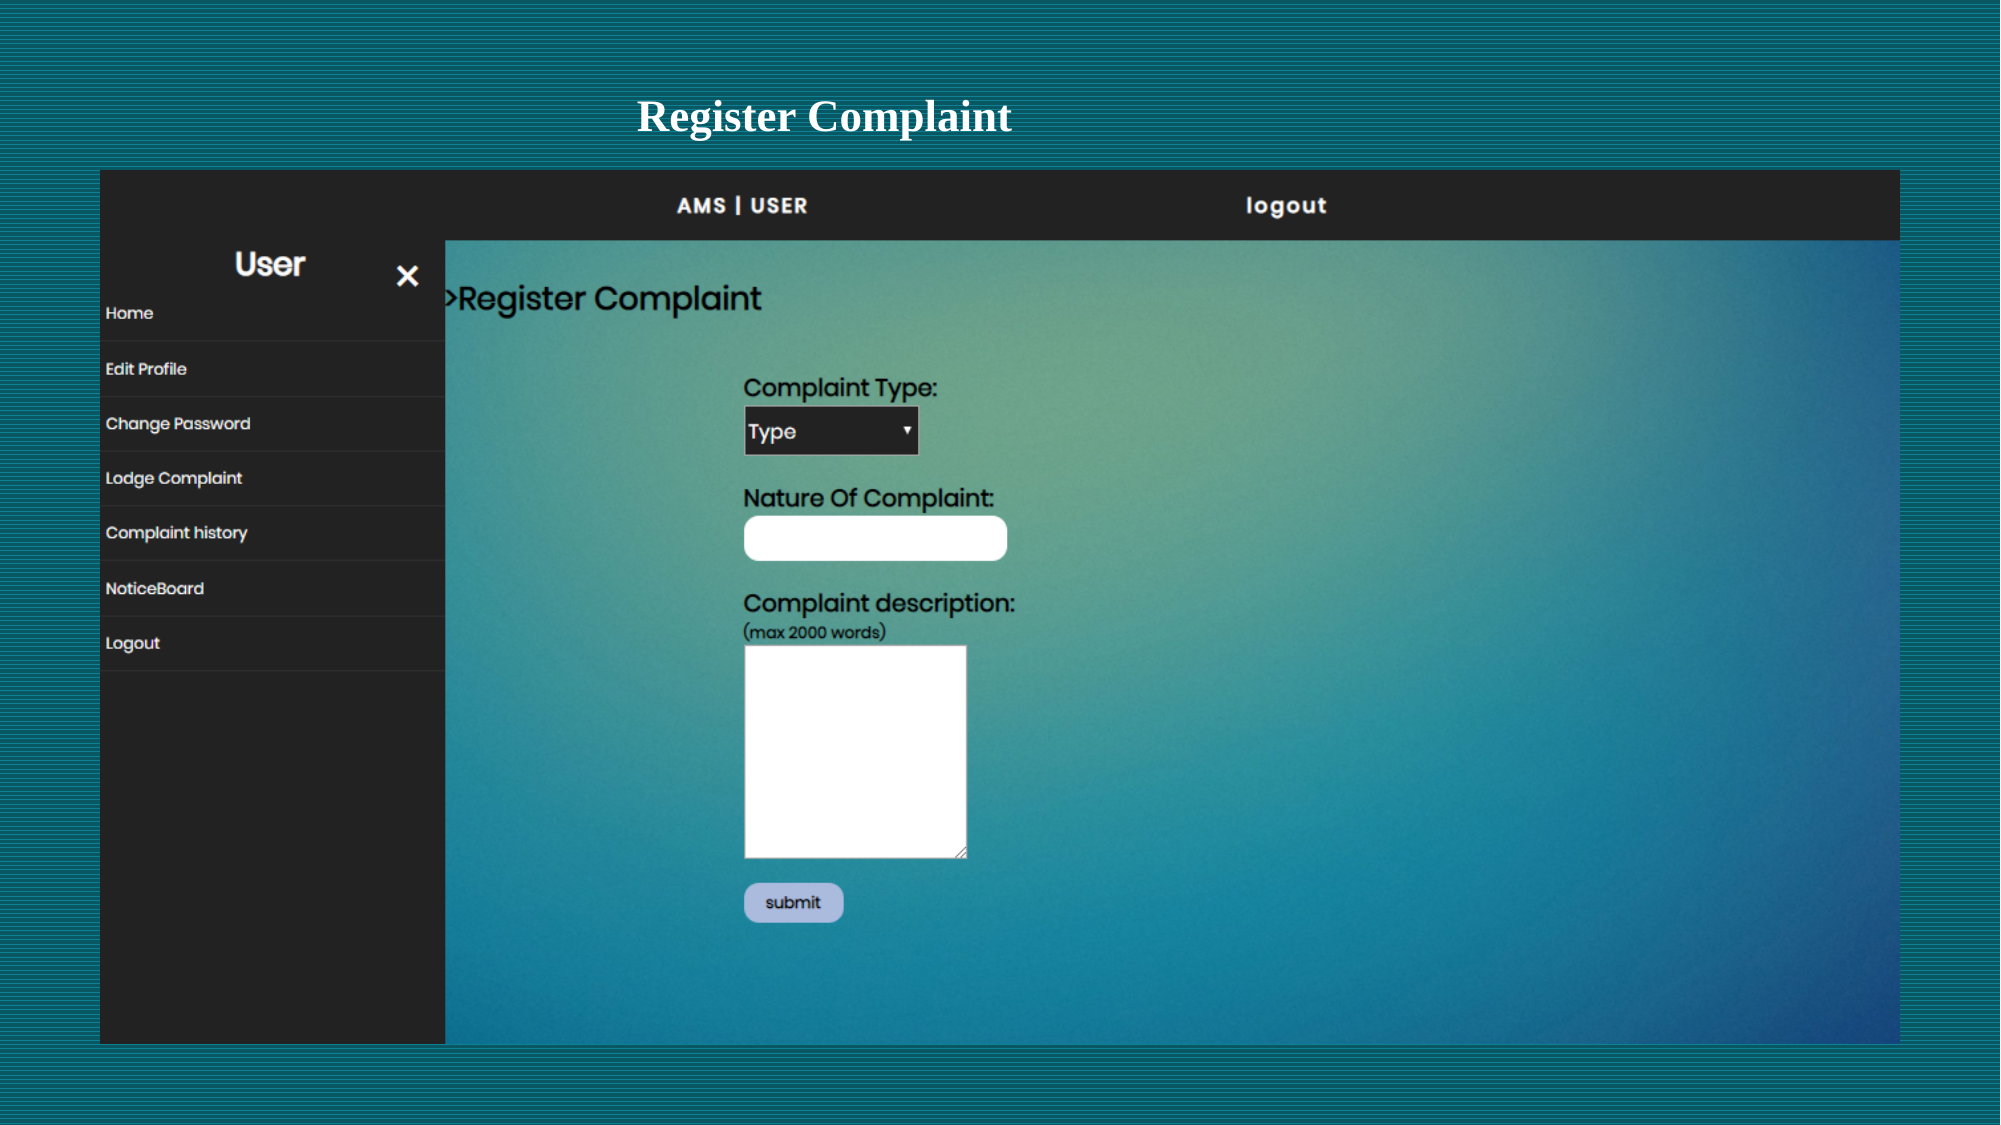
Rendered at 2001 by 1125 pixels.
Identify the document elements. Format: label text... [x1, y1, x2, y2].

picture [100, 170, 1900, 1044]
title Register Complaint [141, 59, 1863, 170]
